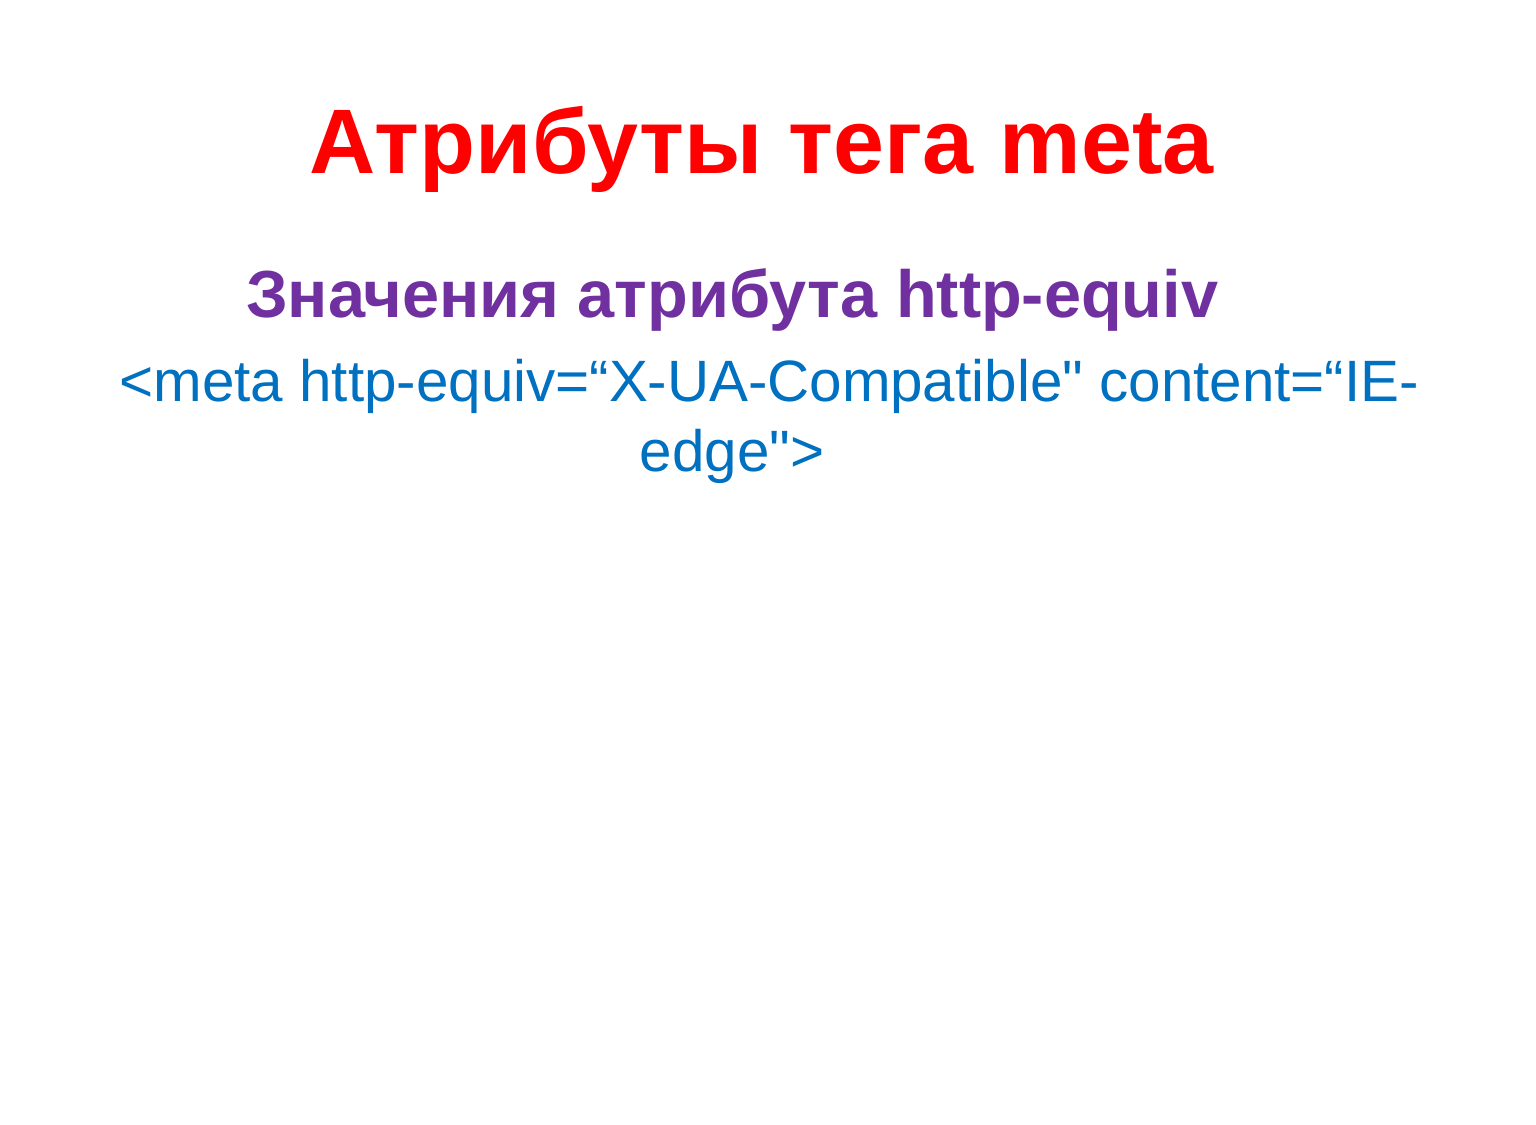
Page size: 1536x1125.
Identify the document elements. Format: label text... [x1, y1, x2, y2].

list Значения атрибута http-equiv <meta http-equiv=“X-UA-Compatible" content=“IE-edge"> [0, 243, 1512, 504]
title Атрибуты тега meta [70, 42, 1453, 231]
